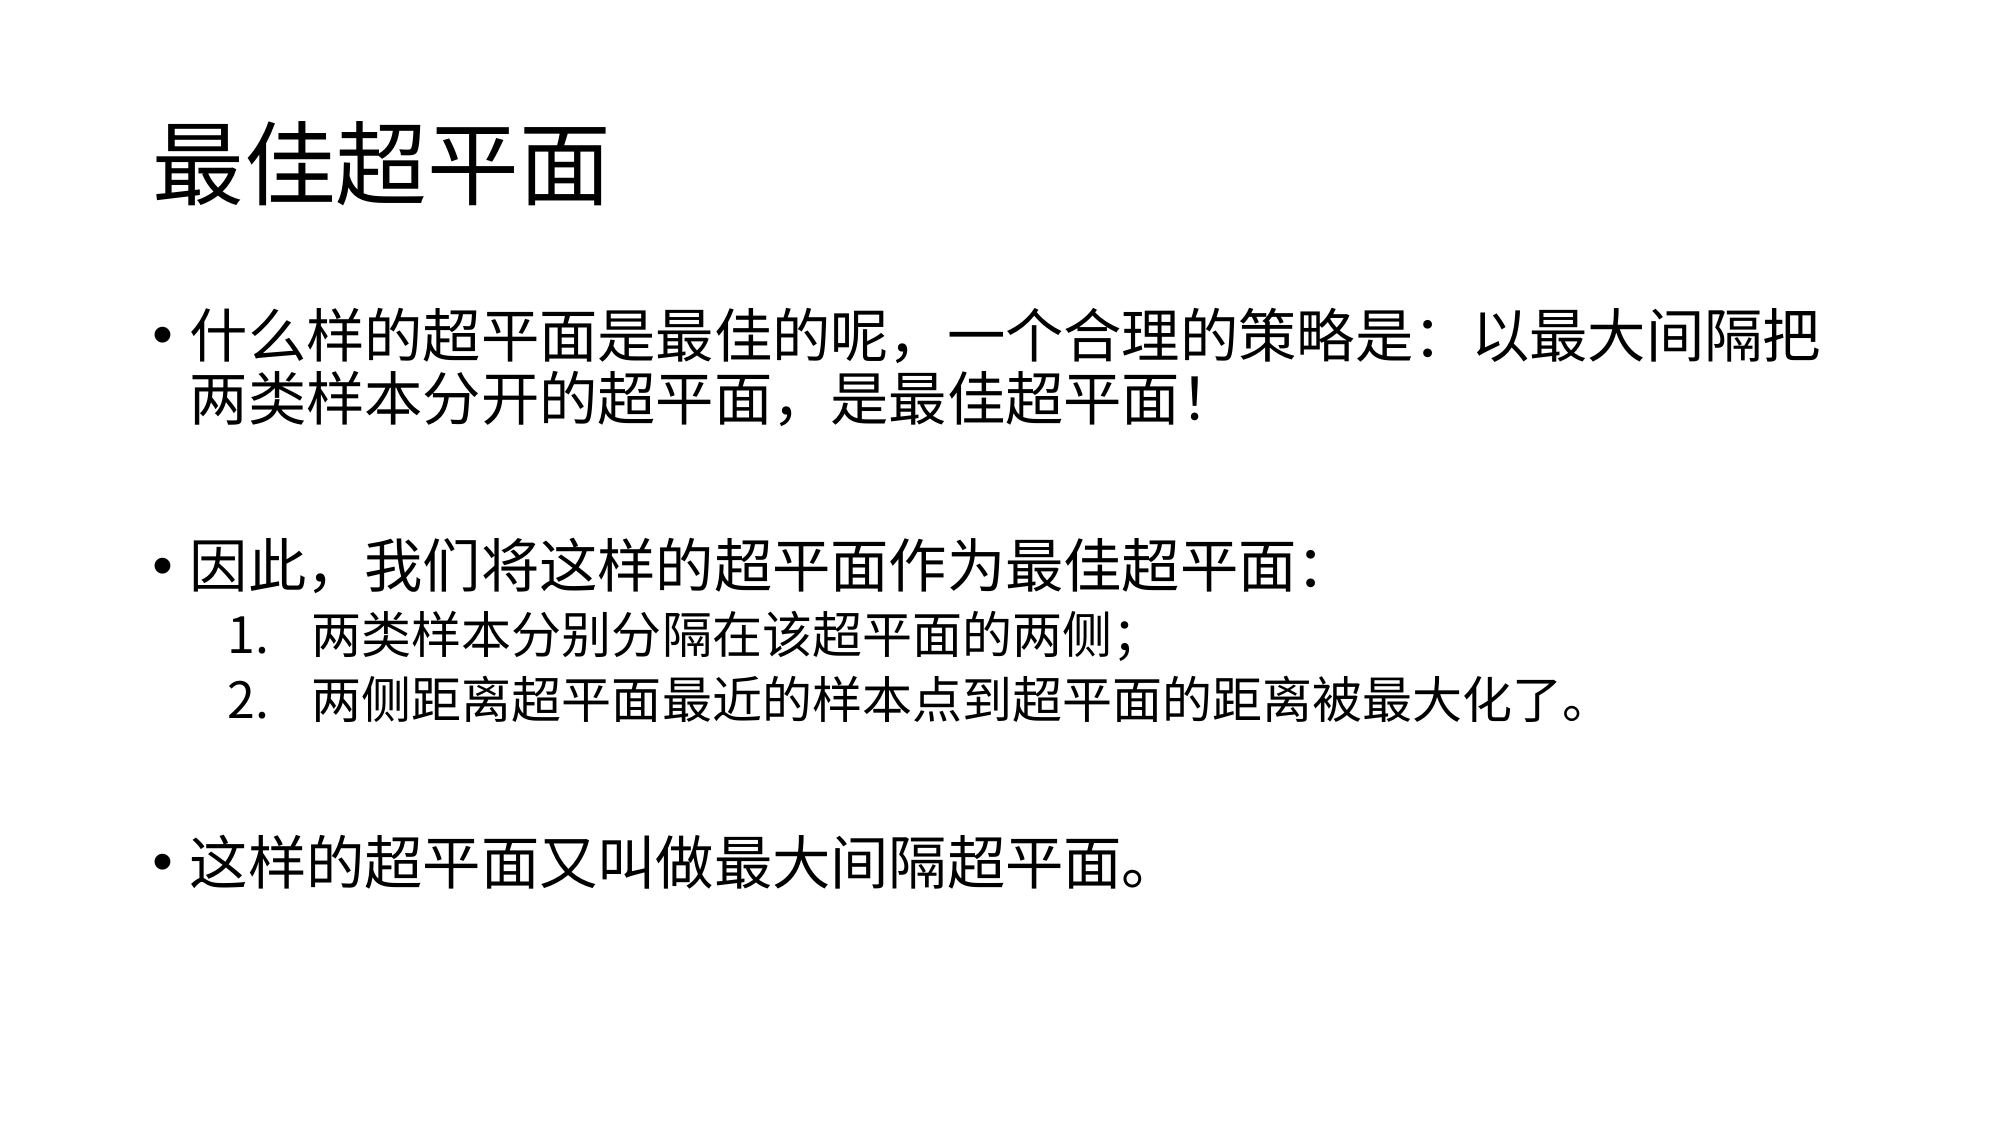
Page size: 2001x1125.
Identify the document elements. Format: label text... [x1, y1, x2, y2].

list 什么样的超平面是最佳的呢，一个合理的策略是：以最大间隔把两类样本分开的超平面，是最佳超平面！ 因此，我们将这样的超平面作为最佳超平面： 两类样本分别分隔在该超平面的两侧； 两侧距离超平面最近的样本点到超平面的距离被最大化了。 这样的超平面又叫做最大间隔超平面。 [137, 299, 1863, 1014]
title 最佳超平面 [137, 59, 1863, 278]
